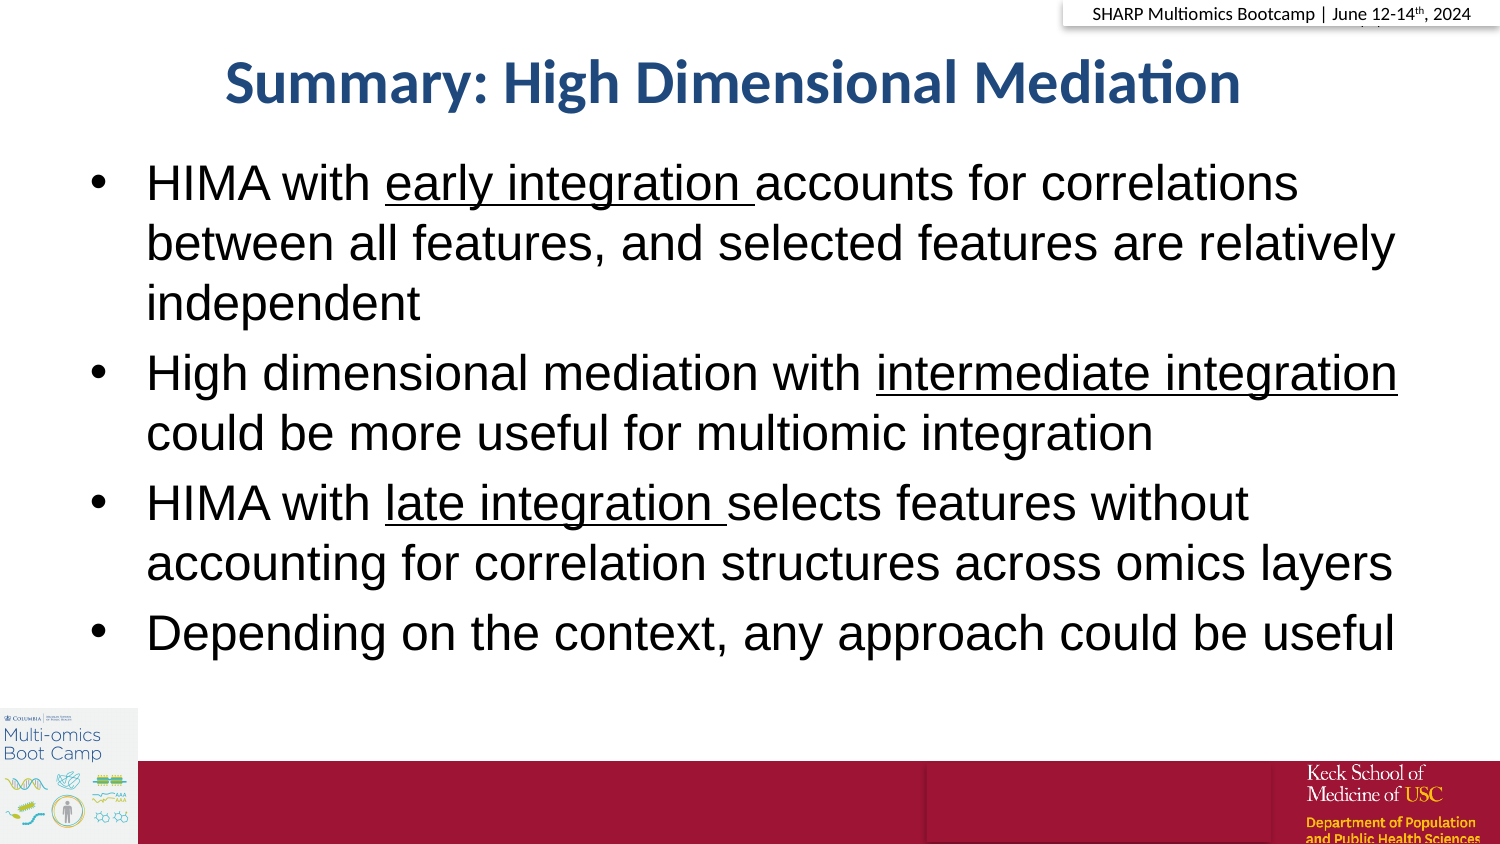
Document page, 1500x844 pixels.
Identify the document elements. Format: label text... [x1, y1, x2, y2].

list HIMA with early integration accounts for correlations between all features, and selected features are relatively independent High dimensional mediation with intermediate integration could be more useful for multiomic integration HIMA with late integration selects features without accounting for correlation structures across omics layers Depending on the context, any approach could be useful [75, 143, 1425, 737]
picture [0, 708, 138, 844]
title Summary: High Dimensional Mediation [75, 33, 1425, 118]
picture [926, 760, 1328, 844]
